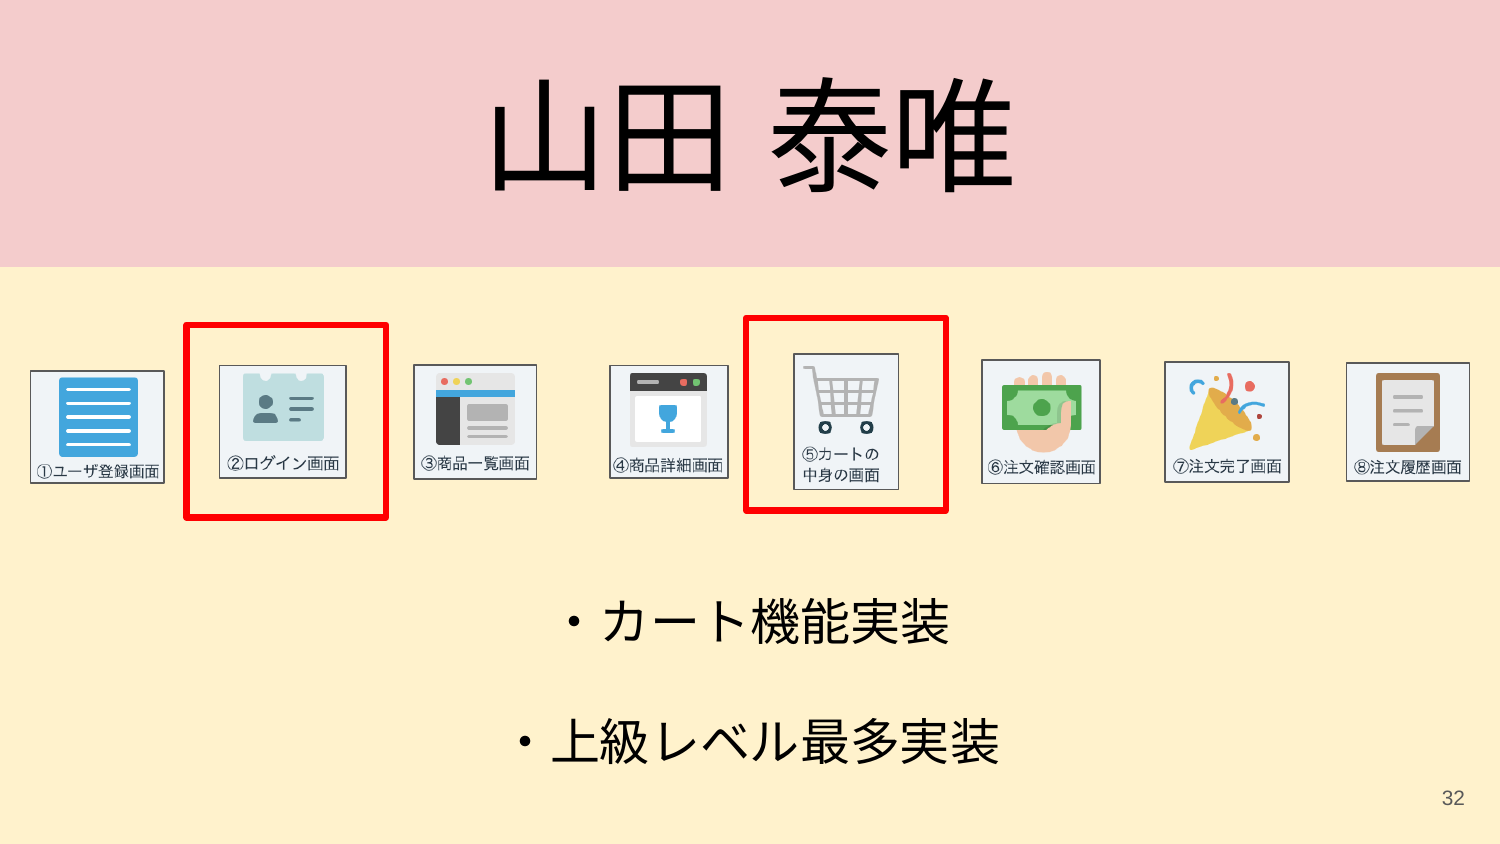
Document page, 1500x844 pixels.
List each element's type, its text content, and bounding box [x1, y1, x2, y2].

text_box 山田 泰唯 [0, 0, 1500, 267]
picture [982, 360, 1100, 483]
text_box [186, 324, 386, 518]
picture [30, 371, 164, 483]
picture [414, 365, 536, 479]
picture [610, 366, 728, 478]
picture [1346, 363, 1470, 481]
text_box [746, 317, 946, 511]
text_box ・カート機能実装 ・上級レベル最多実装 [0, 561, 1500, 844]
picture [1165, 362, 1289, 482]
picture [220, 366, 346, 478]
picture [794, 354, 898, 489]
